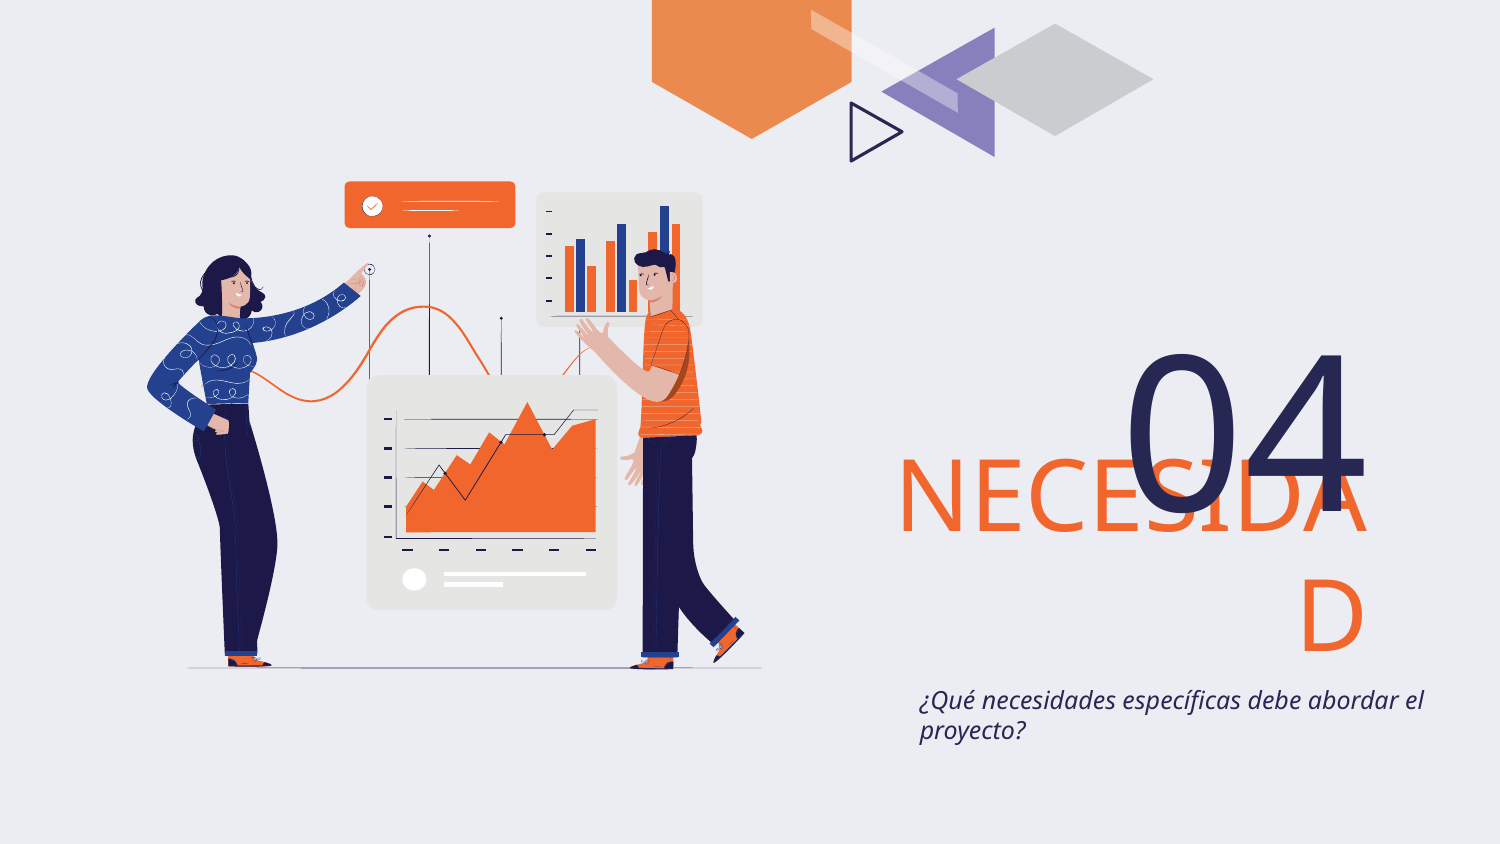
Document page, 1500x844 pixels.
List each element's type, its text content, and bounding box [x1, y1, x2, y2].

subtitle ¿Qué necesidades específicas debe abordar el proyecto? [904, 669, 1492, 800]
title 04 [1103, 241, 1384, 467]
title NECESIDAD [870, 479, 1384, 686]
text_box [141, 181, 763, 670]
